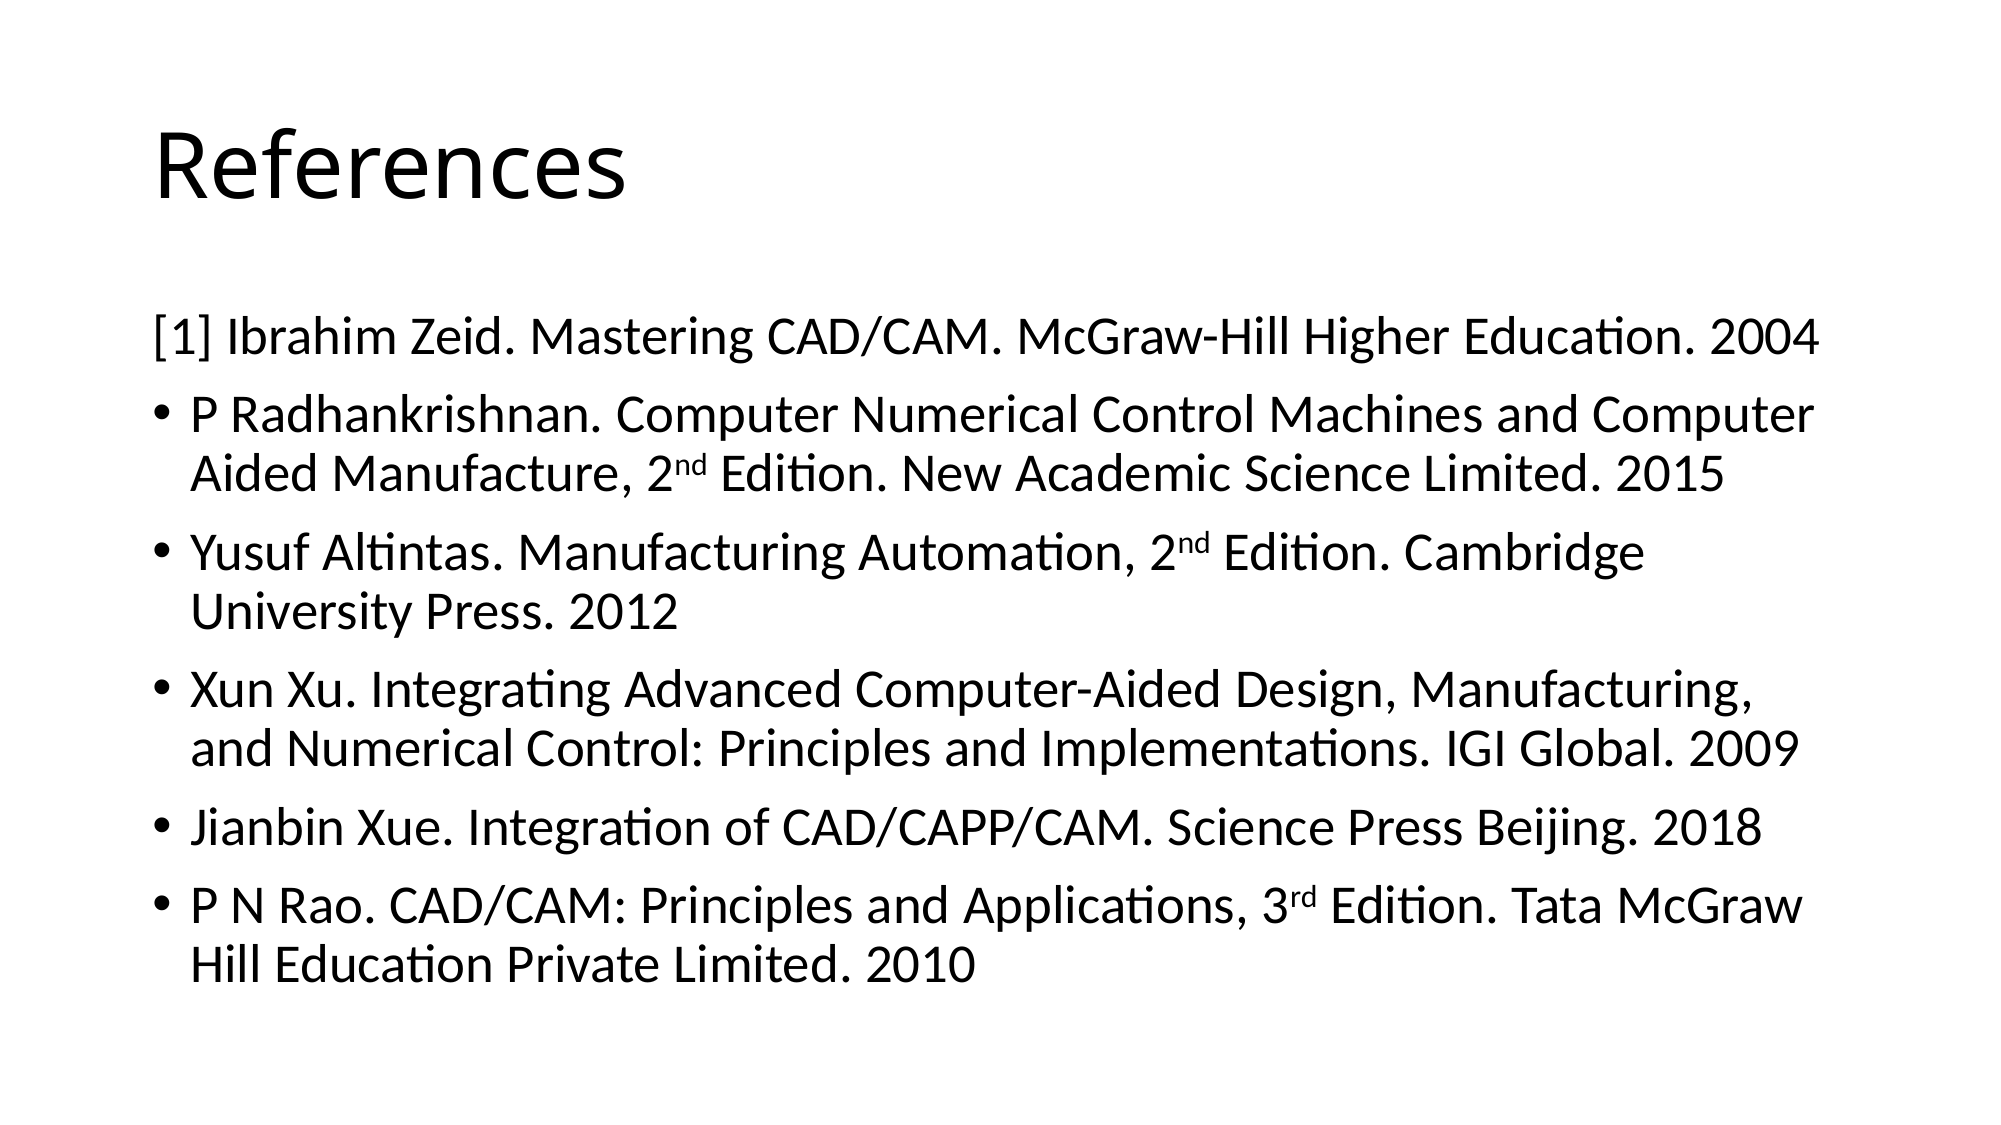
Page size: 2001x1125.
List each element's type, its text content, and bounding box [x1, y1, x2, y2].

list [1] Ibrahim Zeid. Mastering CAD/CAM. McGraw-Hill Higher Education. 2004 P Radhankrishnan. Computer Numerical Control Machines and Computer Aided Manufacture, 2nd Edition. New Academic Science Limited. 2015 Yusuf Altintas. Manufacturing Automation, 2nd Edition. Cambridge University Press. 2012 Xun Xu. Integrating Advanced Computer-Aided Design, Manufacturing, and Numerical Control: Principles and Implementations. IGI Global. 2009 Jianbin Xue. Integration of CAD/CAPP/CAM. Science Press Beijing. 2018 P N Rao. CAD/CAM: Principles and Applications, 3rd Edition. Tata McGraw Hill Education Private Limited. 2010 [137, 299, 1863, 1014]
title References [137, 59, 1863, 278]
